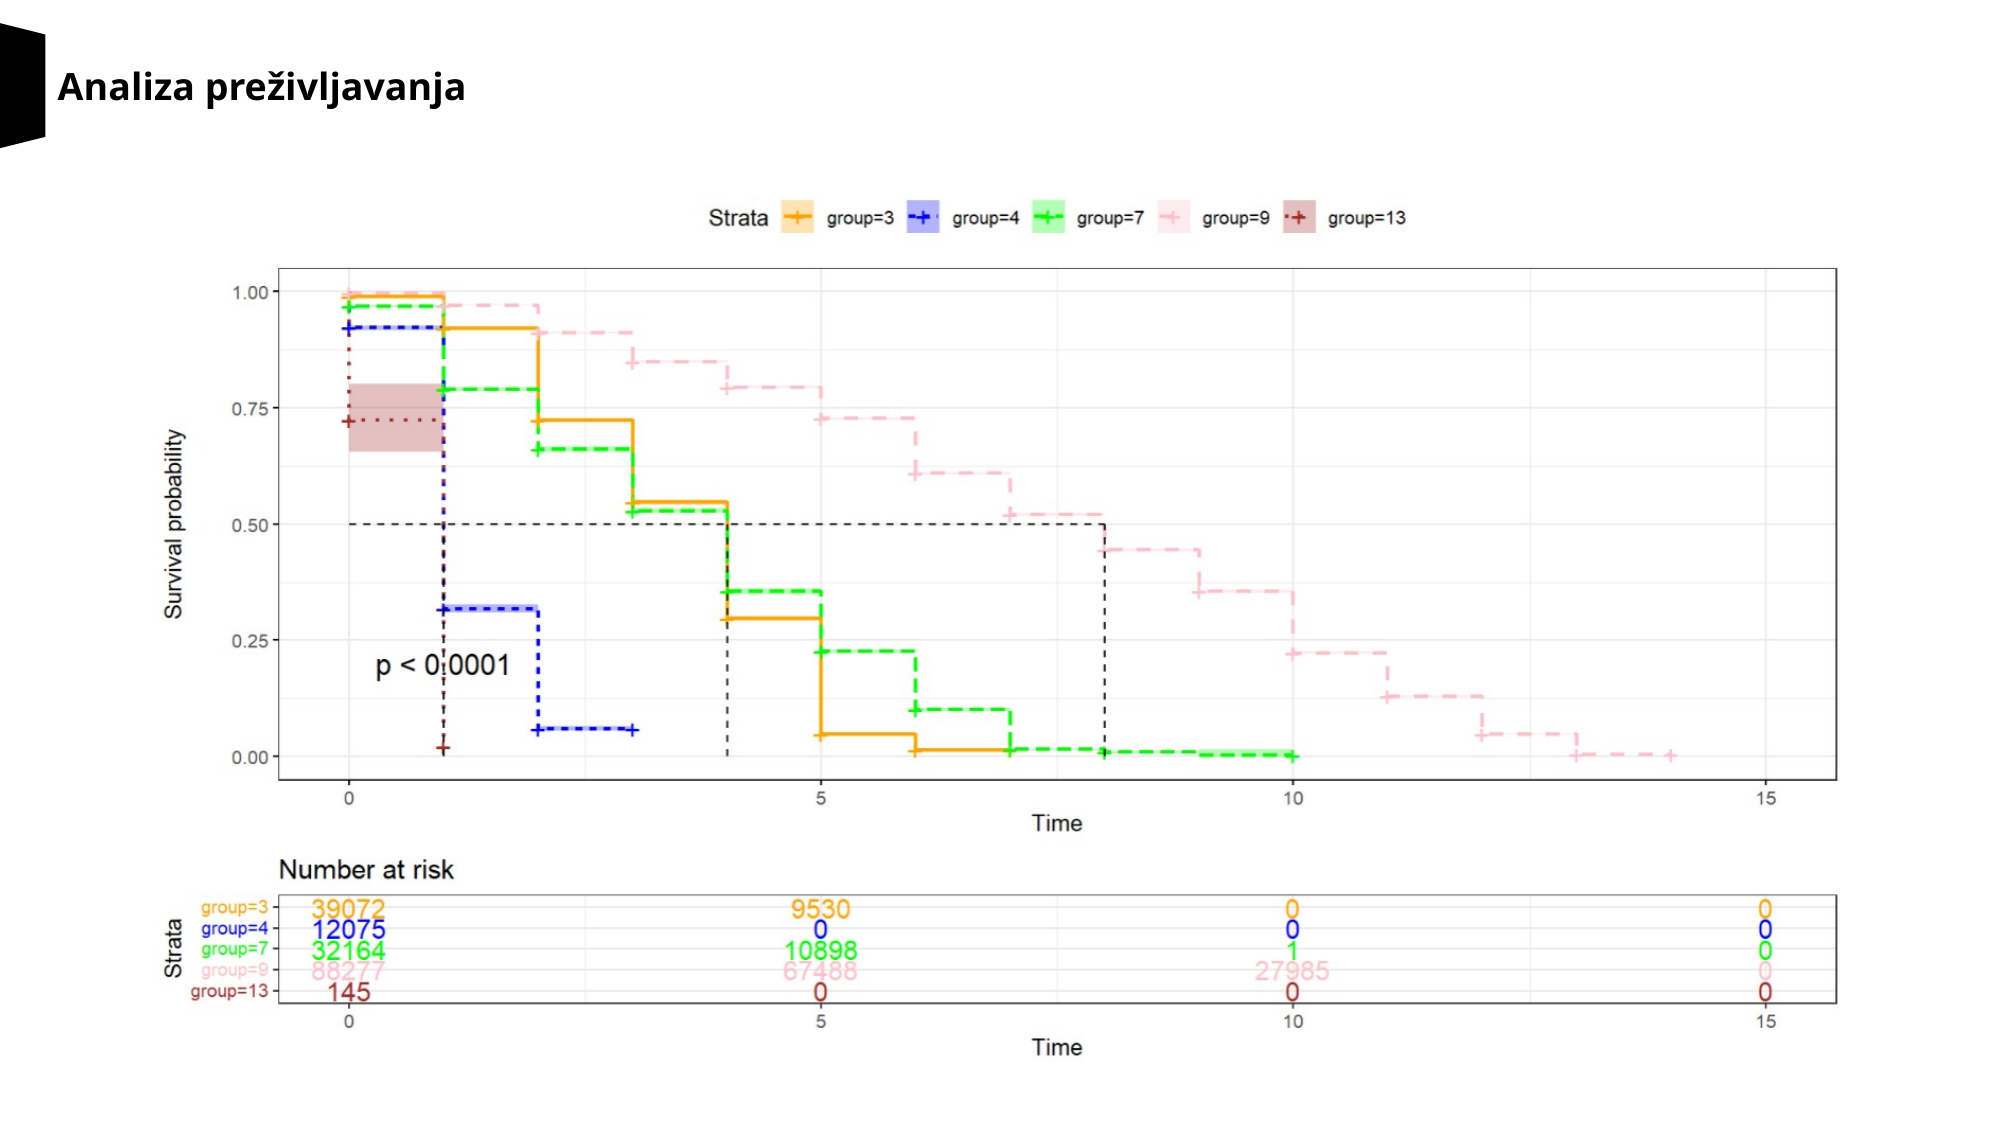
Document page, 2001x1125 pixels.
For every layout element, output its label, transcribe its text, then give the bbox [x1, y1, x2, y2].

text_box Analiza preživljavanja [42, 55, 482, 116]
text_box [0, 22, 47, 150]
picture [152, 180, 1848, 1065]
